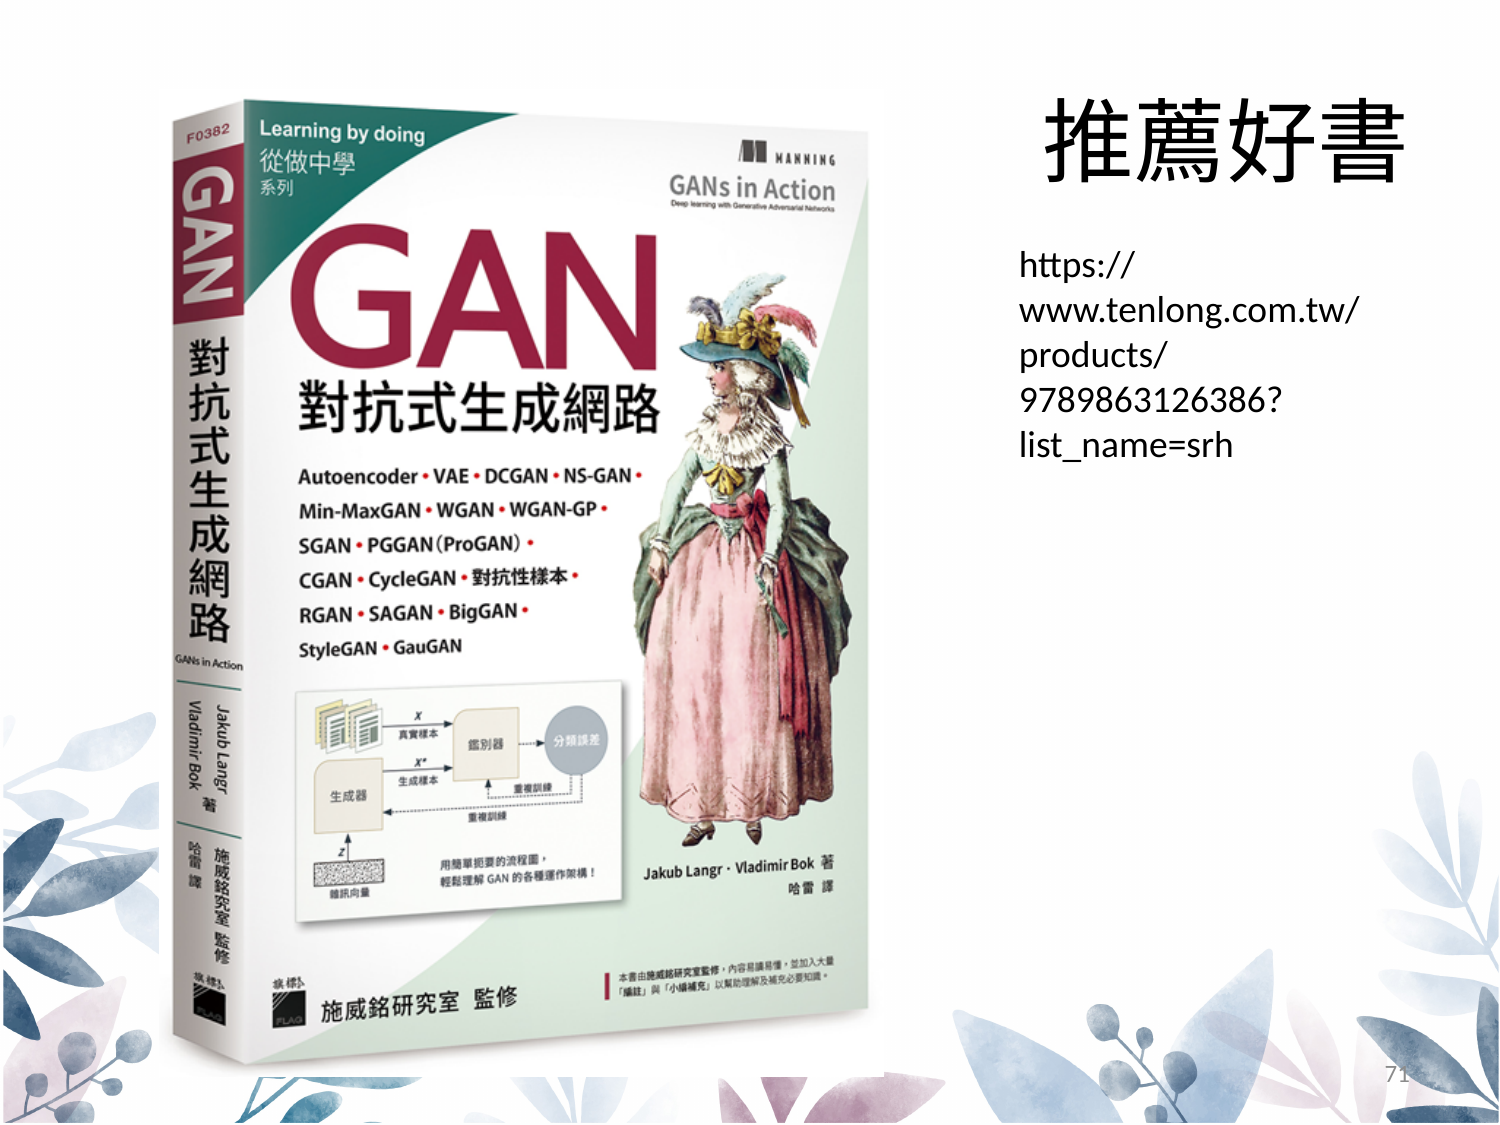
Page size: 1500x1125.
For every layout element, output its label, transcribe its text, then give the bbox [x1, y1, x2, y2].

picture [0, 0, 1500, 1125]
slide_number 71 [1074, 1042, 1425, 1103]
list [159, 89, 884, 1078]
title 推薦好書 [75, 45, 1425, 233]
text_box https://www.tenlong.com.tw/products/9789863126386?list_name=srh [1004, 232, 1430, 473]
